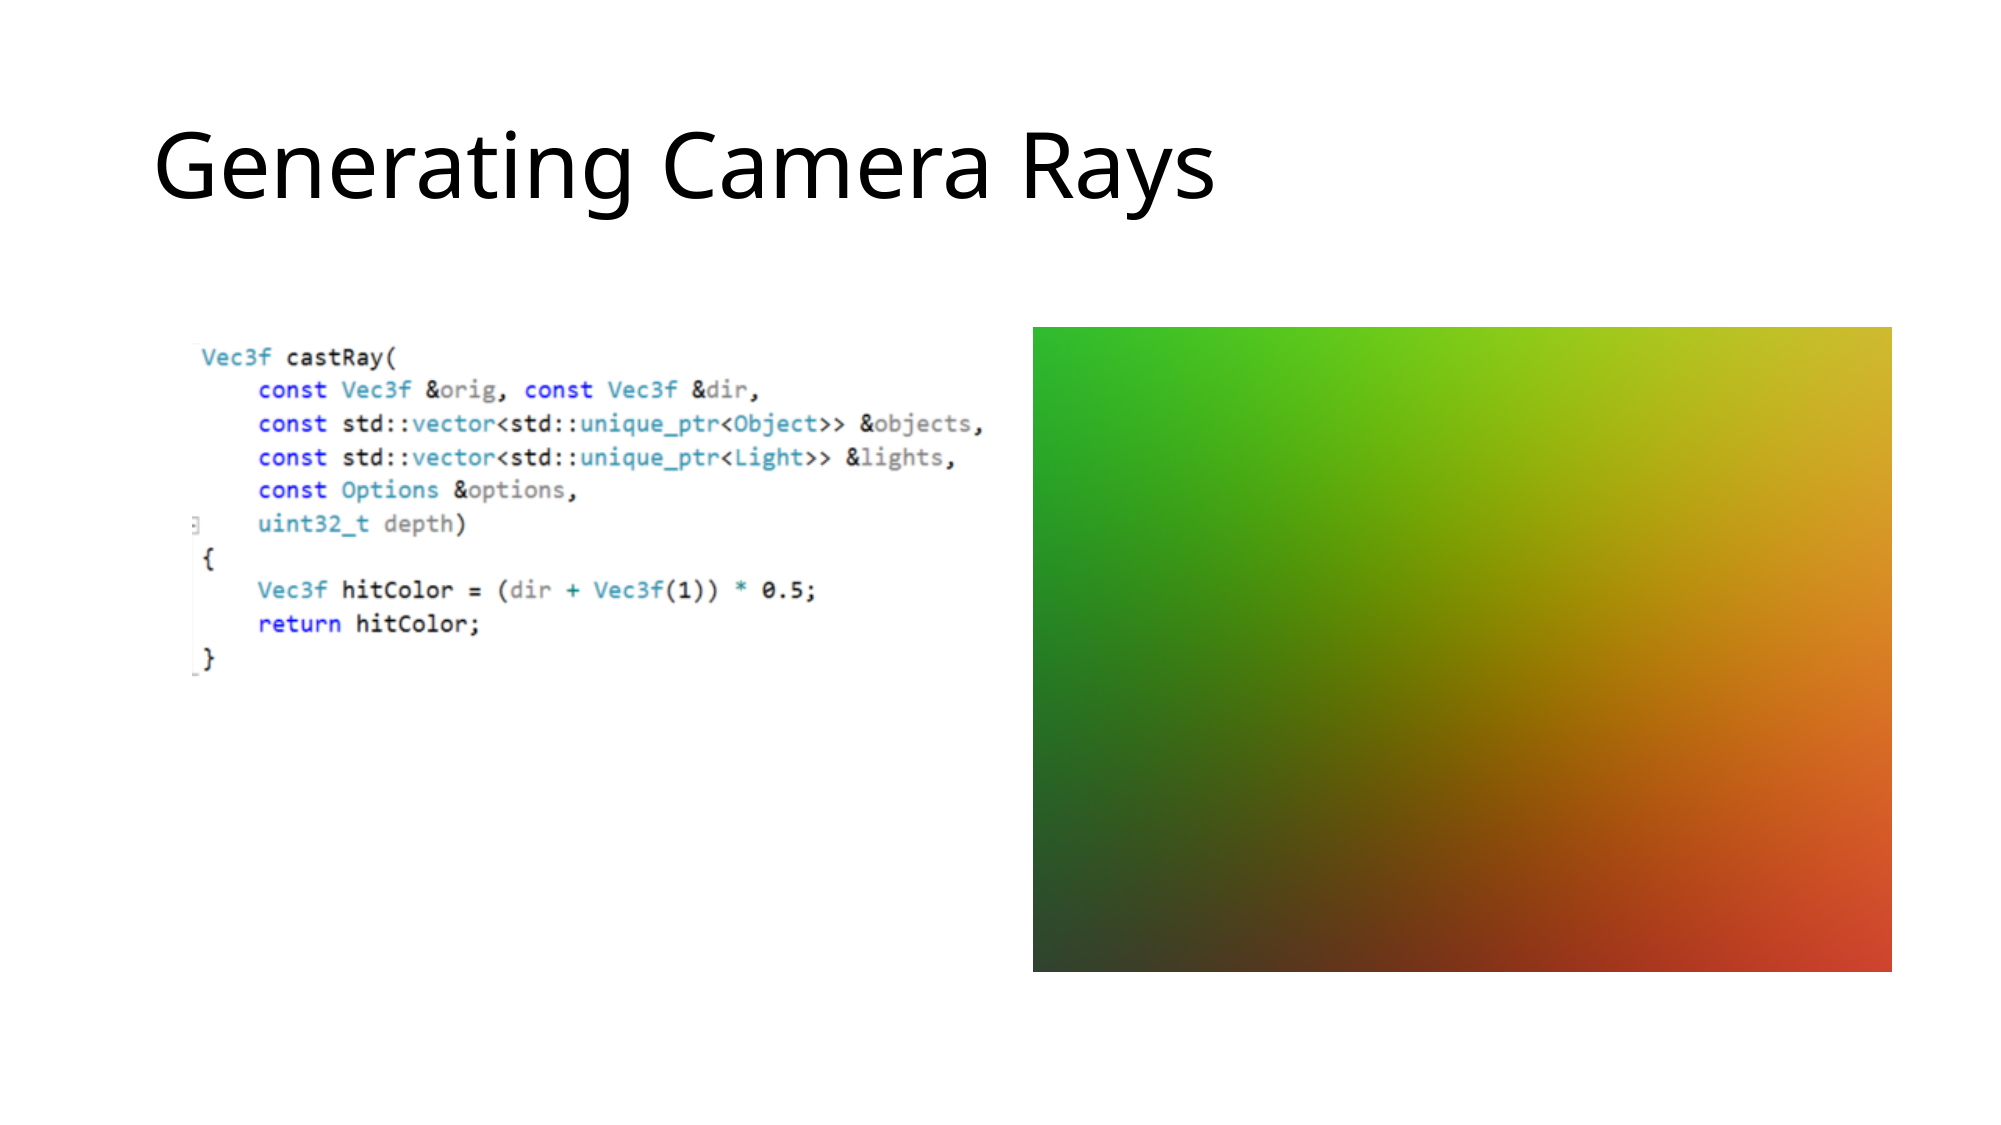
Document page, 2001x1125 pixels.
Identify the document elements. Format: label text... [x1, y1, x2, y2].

title Generating Camera Rays [137, 59, 1863, 278]
picture [192, 343, 1033, 681]
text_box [1033, 327, 1892, 972]
